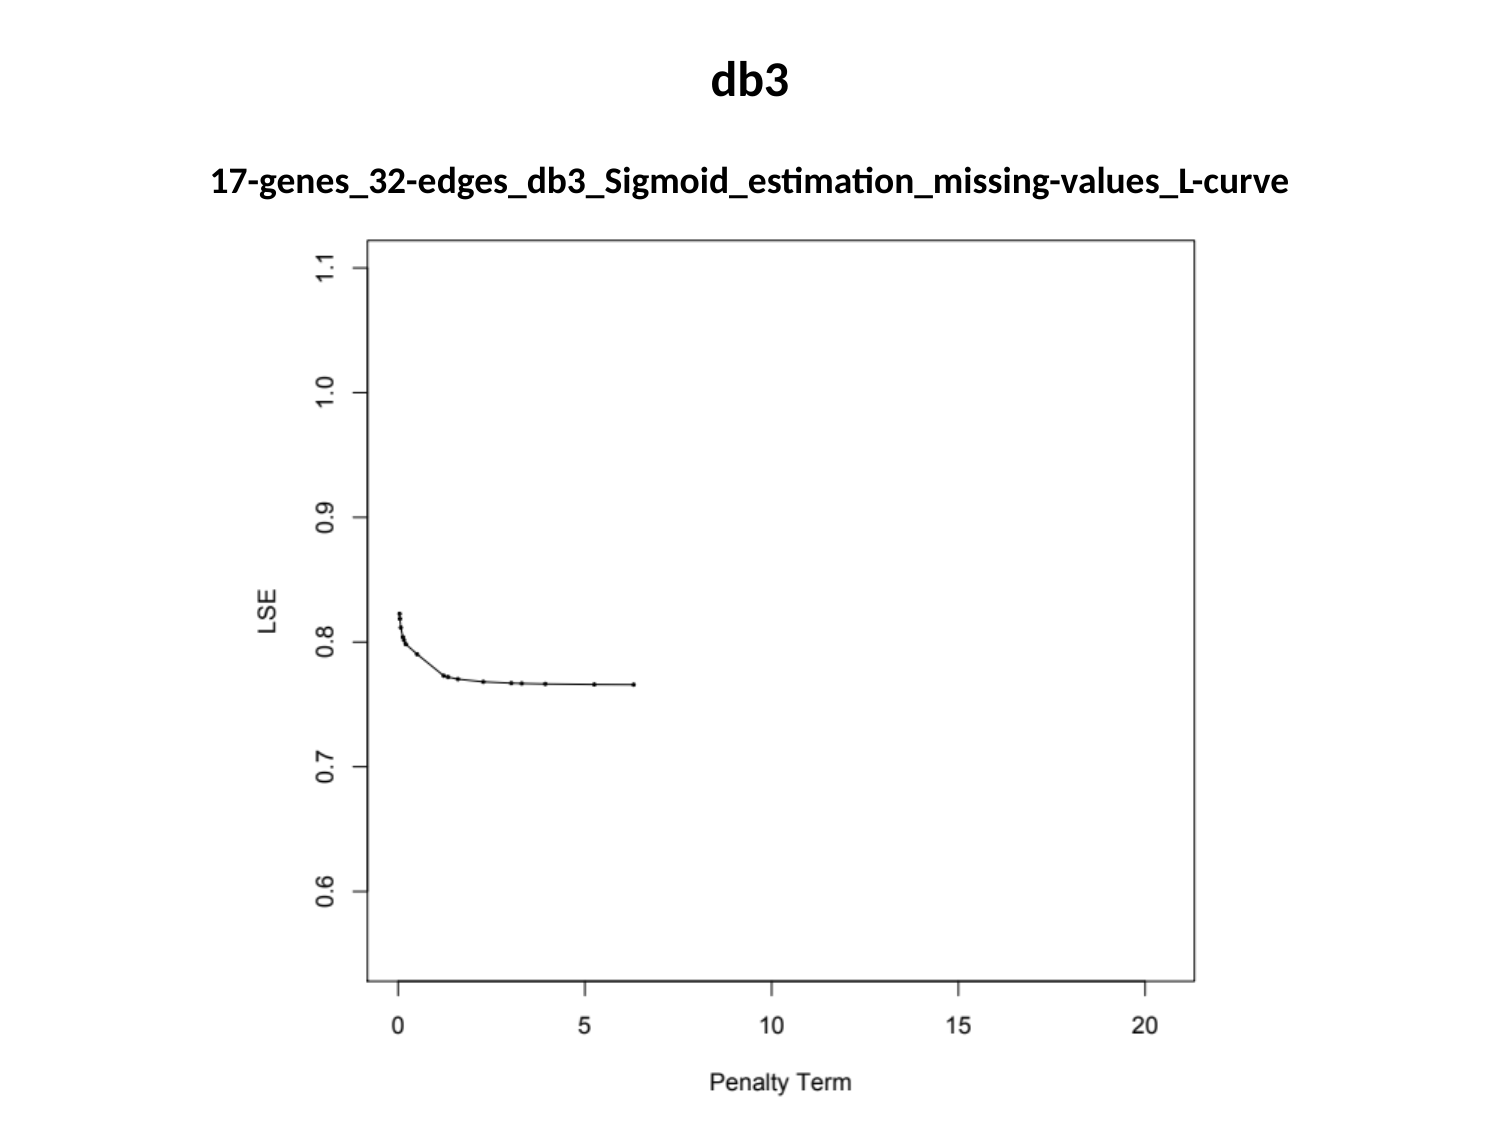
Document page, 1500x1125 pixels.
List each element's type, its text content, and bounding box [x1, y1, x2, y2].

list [0, 123, 1500, 1125]
title db3 17-genes_32-edges_db3_Sigmoid_estimation_missing-values_L-curve [75, 4, 1425, 122]
